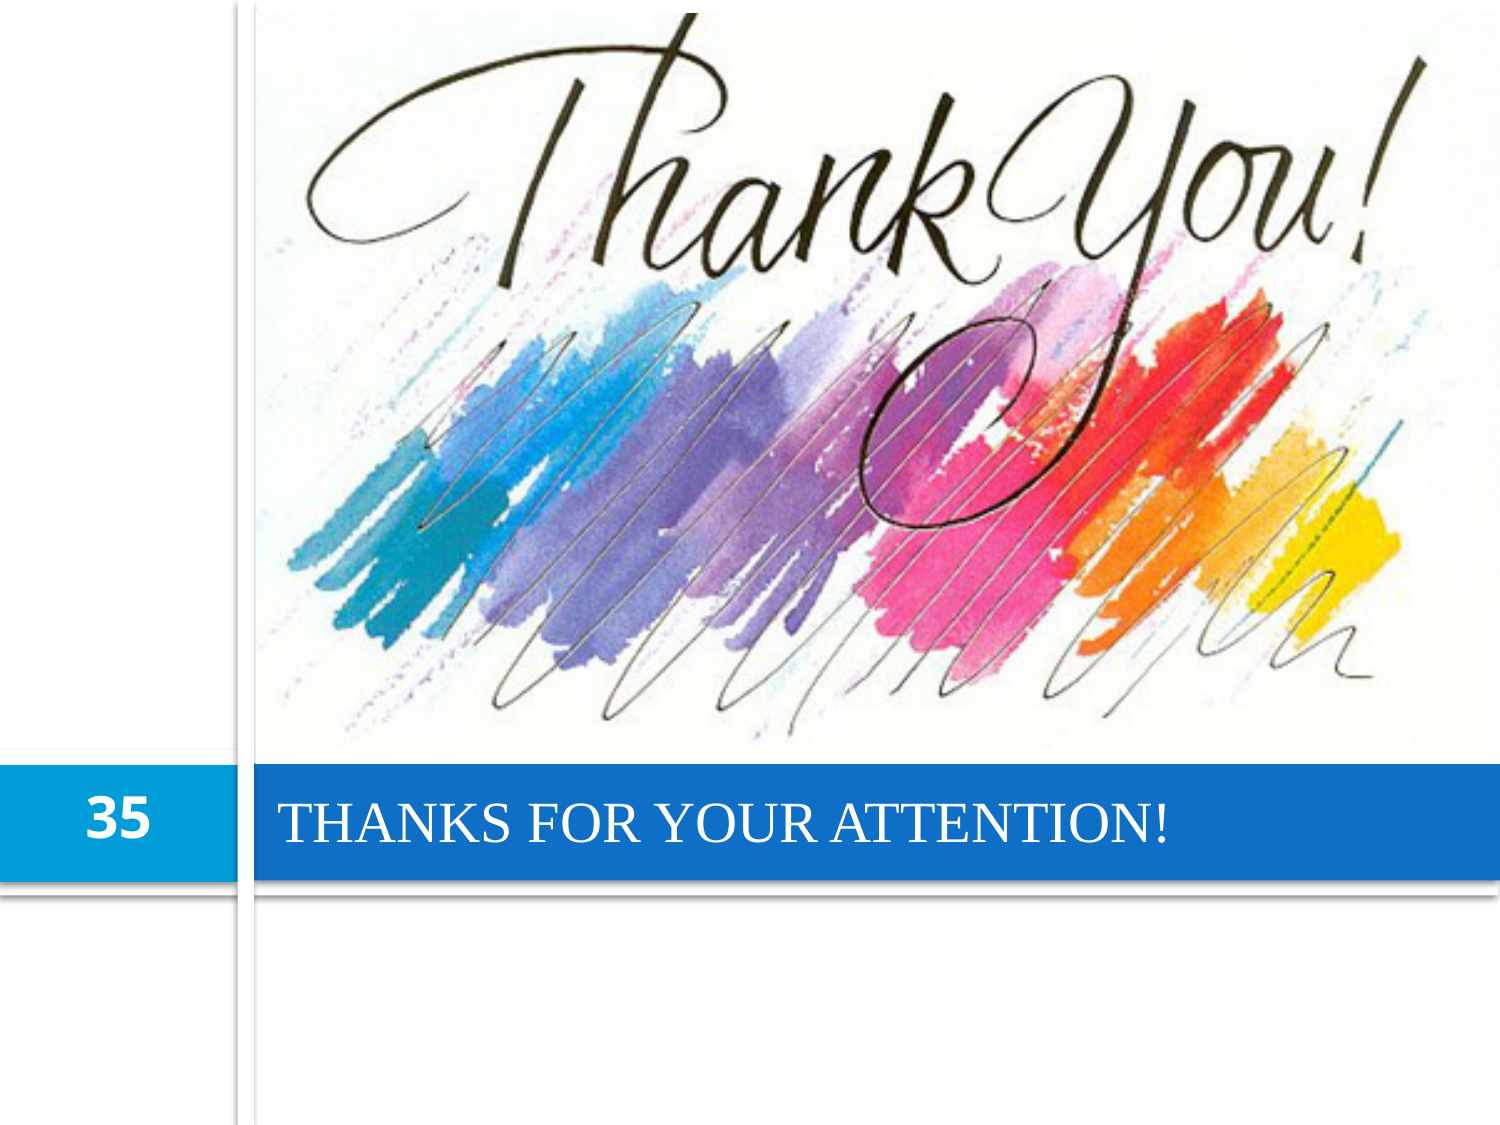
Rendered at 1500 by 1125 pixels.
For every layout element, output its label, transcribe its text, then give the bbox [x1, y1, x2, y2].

slide_number 35 [0, 765, 238, 875]
title THANKS FOR YOUR ATTENTION! [262, 773, 1500, 875]
picture [255, 13, 1500, 764]
